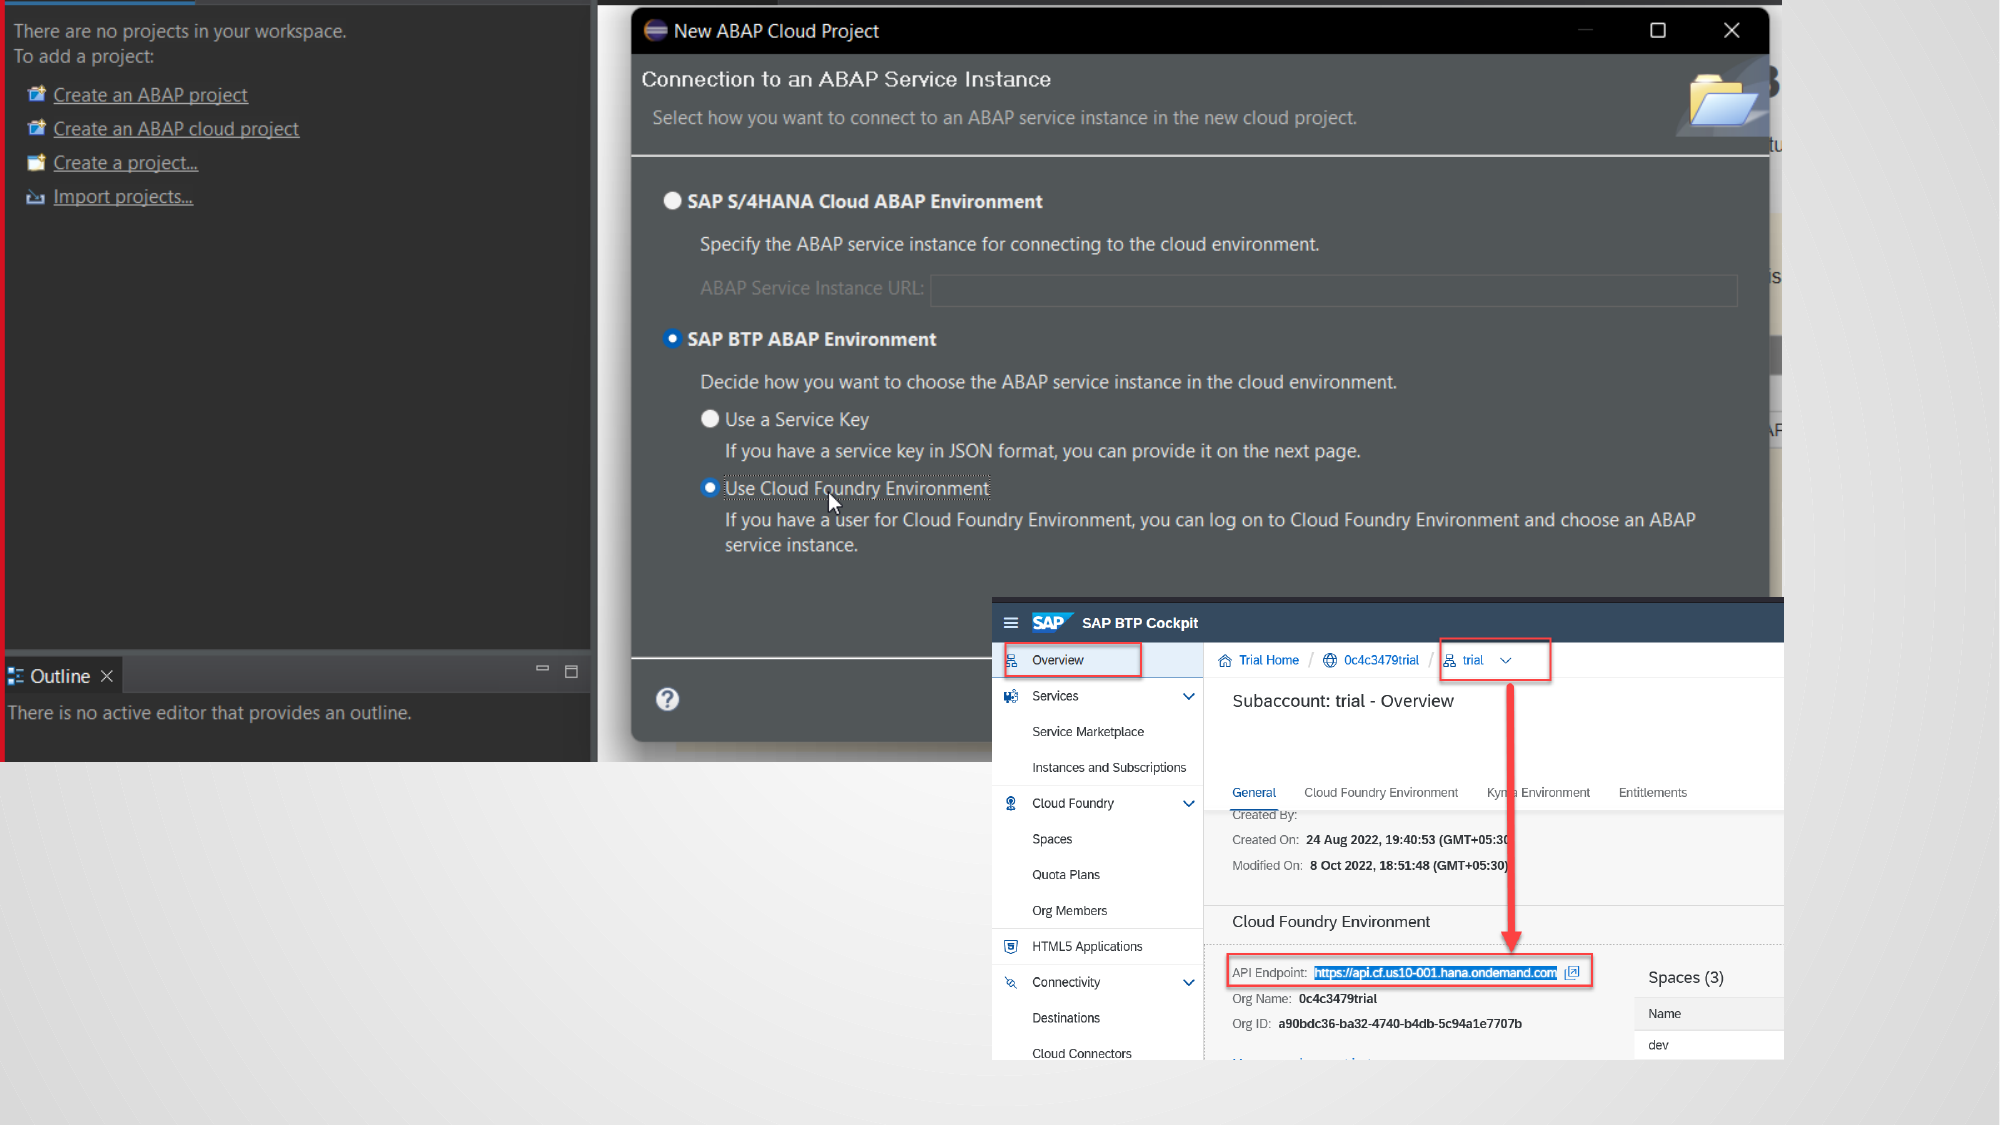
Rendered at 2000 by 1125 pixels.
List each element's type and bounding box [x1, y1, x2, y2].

picture [0, 0, 1784, 1060]
